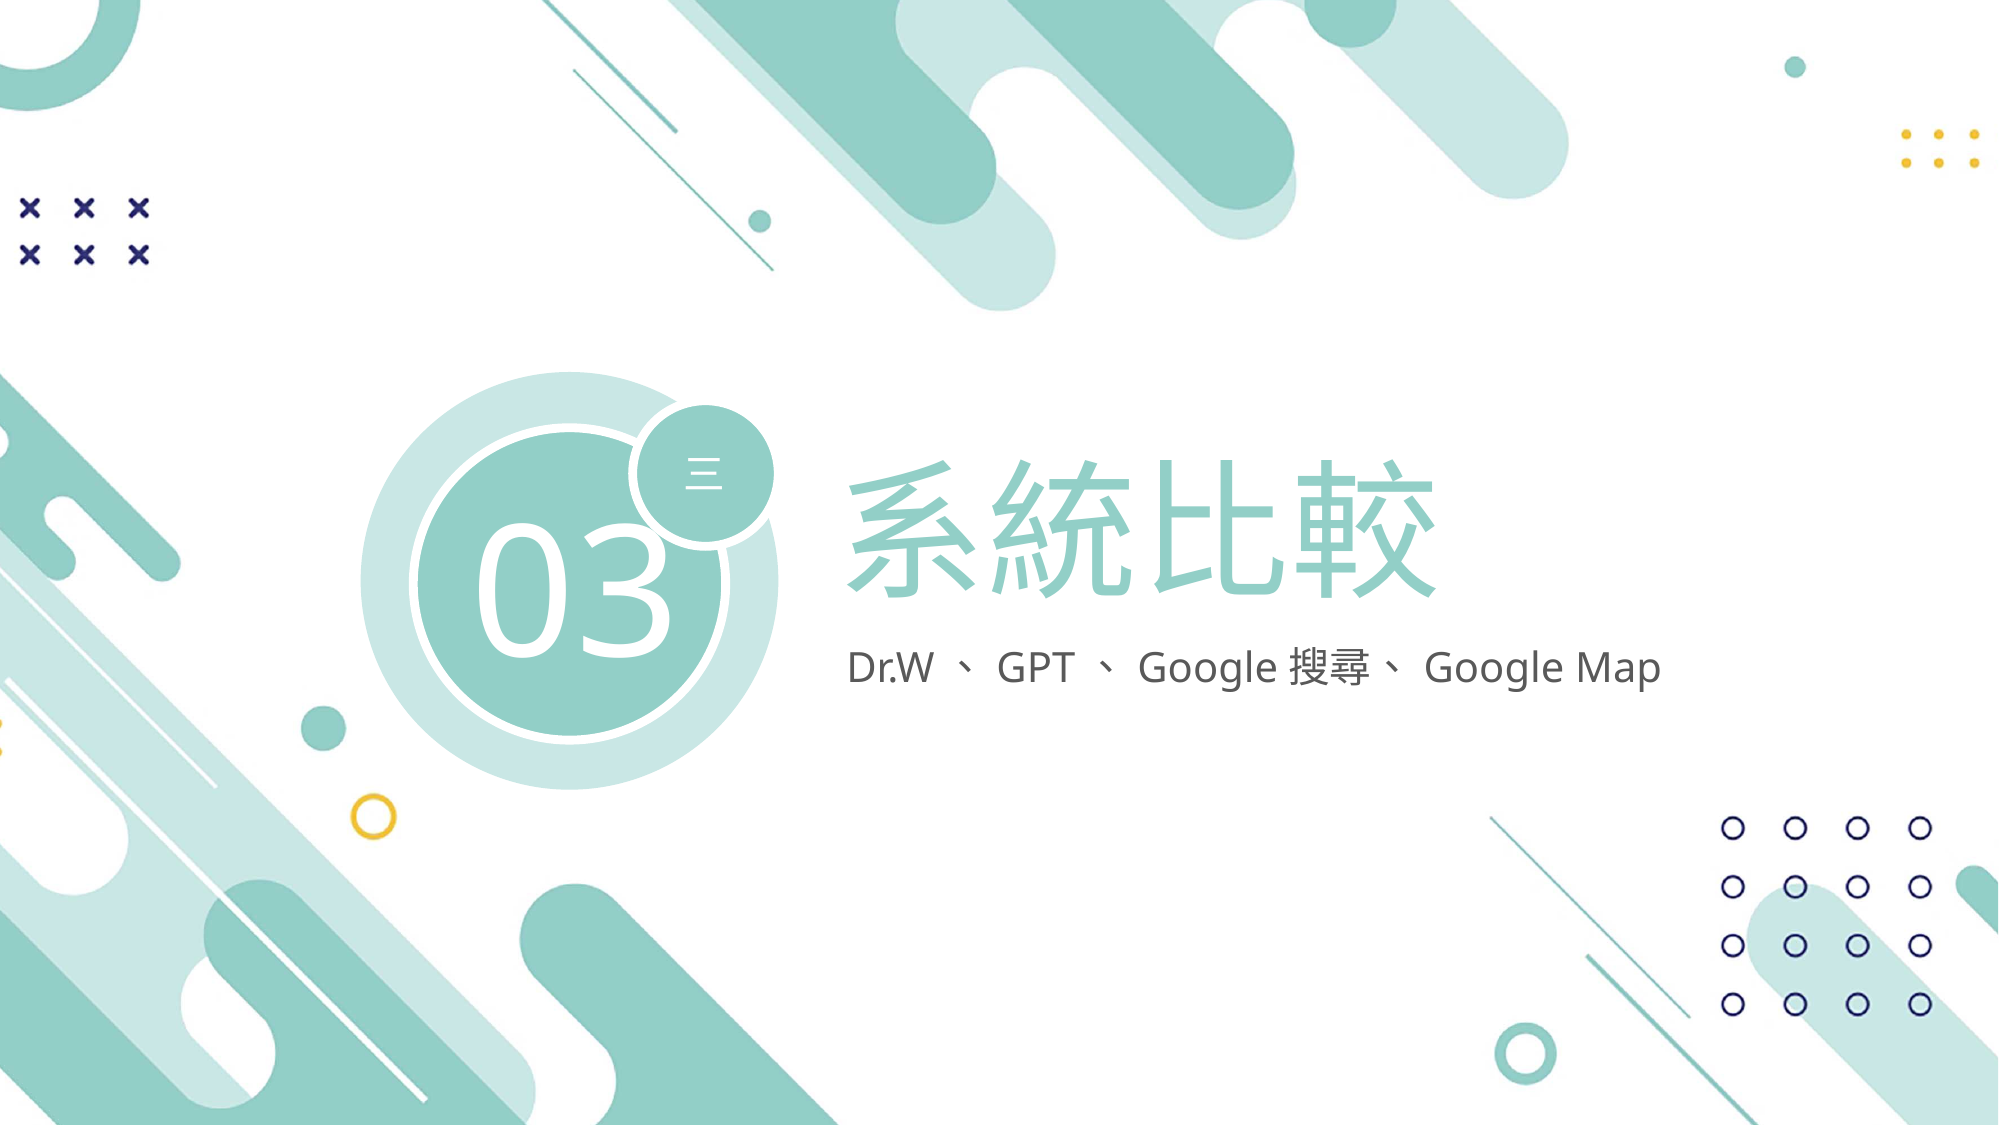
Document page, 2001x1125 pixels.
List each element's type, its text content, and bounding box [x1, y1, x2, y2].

text_box 系統比較 [821, 428, 1578, 624]
text_box 03 [455, 465, 702, 703]
text_box Dr.W、GPT、Google搜尋、Google Map [831, 623, 1793, 741]
picture [0, 0, 1999, 1125]
text_box 三 [669, 440, 742, 507]
